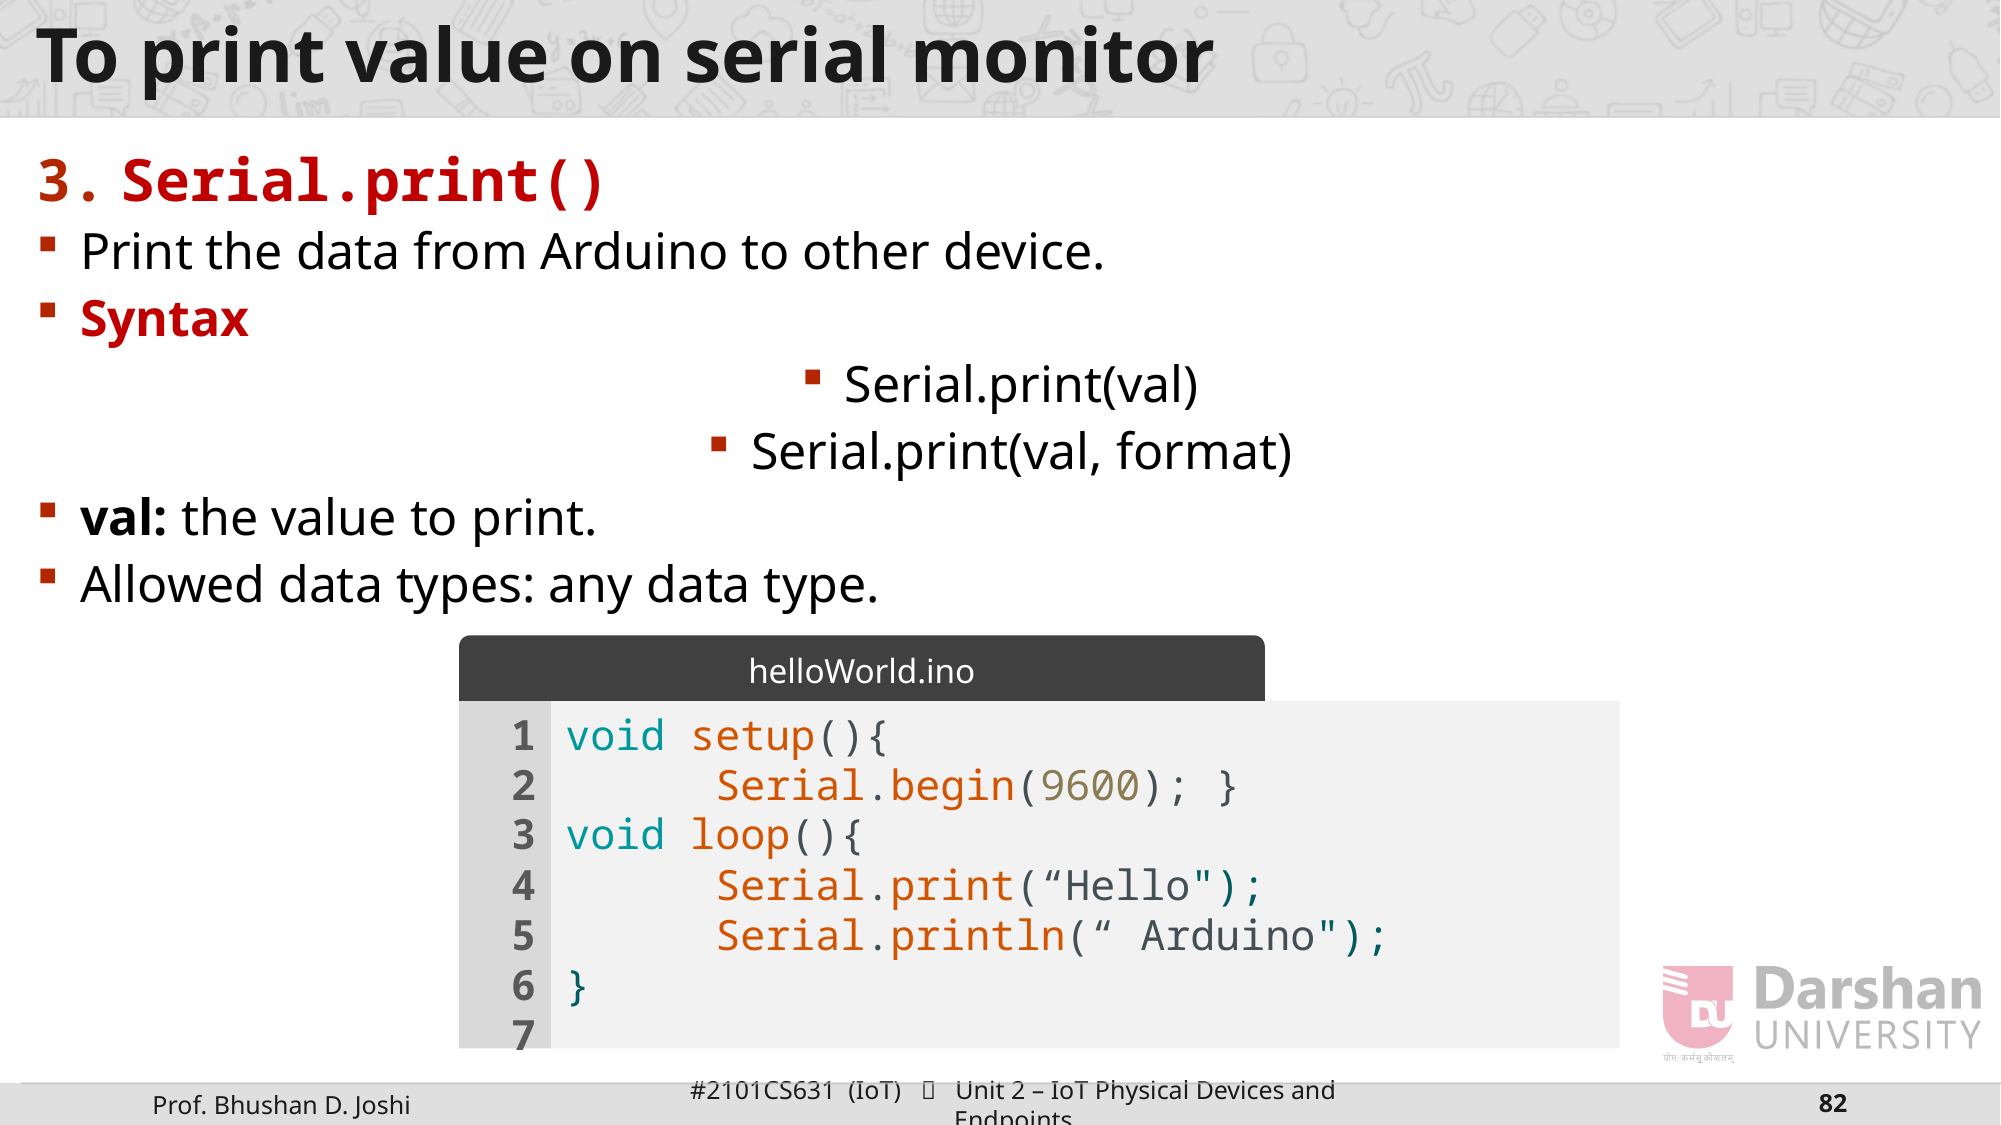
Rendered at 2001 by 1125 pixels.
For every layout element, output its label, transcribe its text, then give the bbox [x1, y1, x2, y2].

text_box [459, 635, 1620, 1049]
title To print value on serial monitor [0, 0, 2000, 117]
list Serial.print() Print the data from Arduino to other device. Syntax Serial.print(val) Serial.print(val, format) val: the value to print. Allowed data types: any data type. [21, 143, 1979, 1061]
